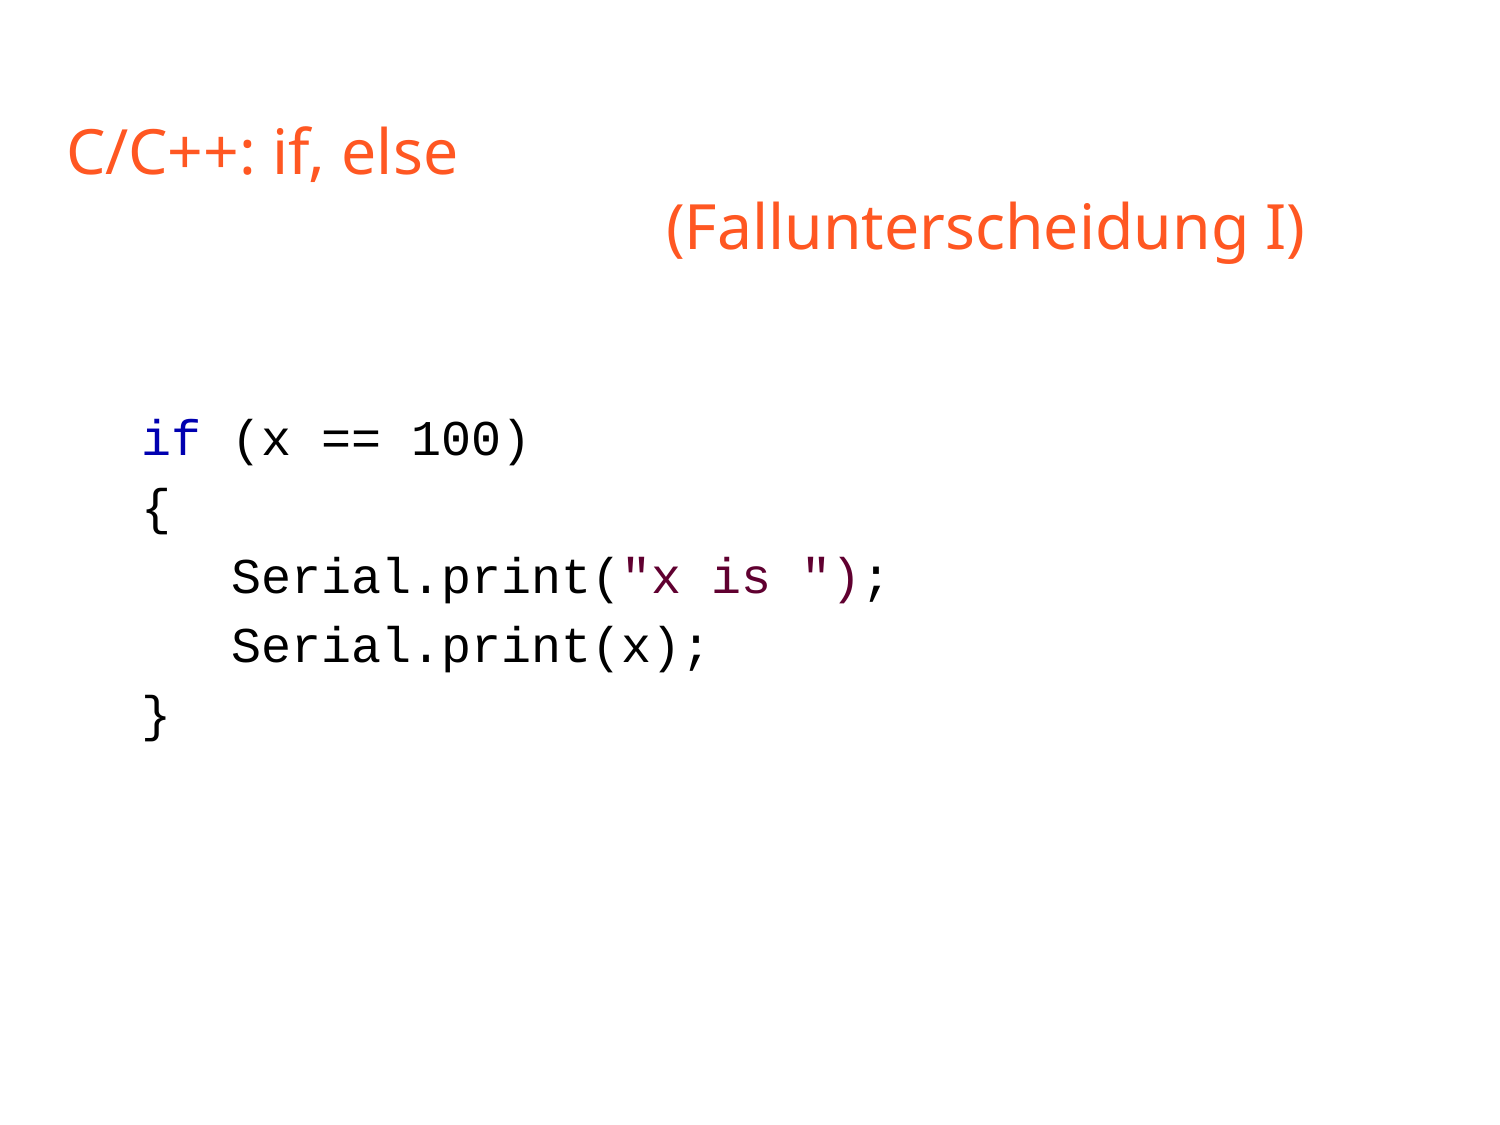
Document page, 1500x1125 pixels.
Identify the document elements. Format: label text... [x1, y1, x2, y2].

title C/C++: if, else (Fallunterscheidung I) [51, 97, 1449, 223]
list if (x == 100) { Serial.print("x is "); Serial.print(x); } [126, 381, 1101, 1018]
